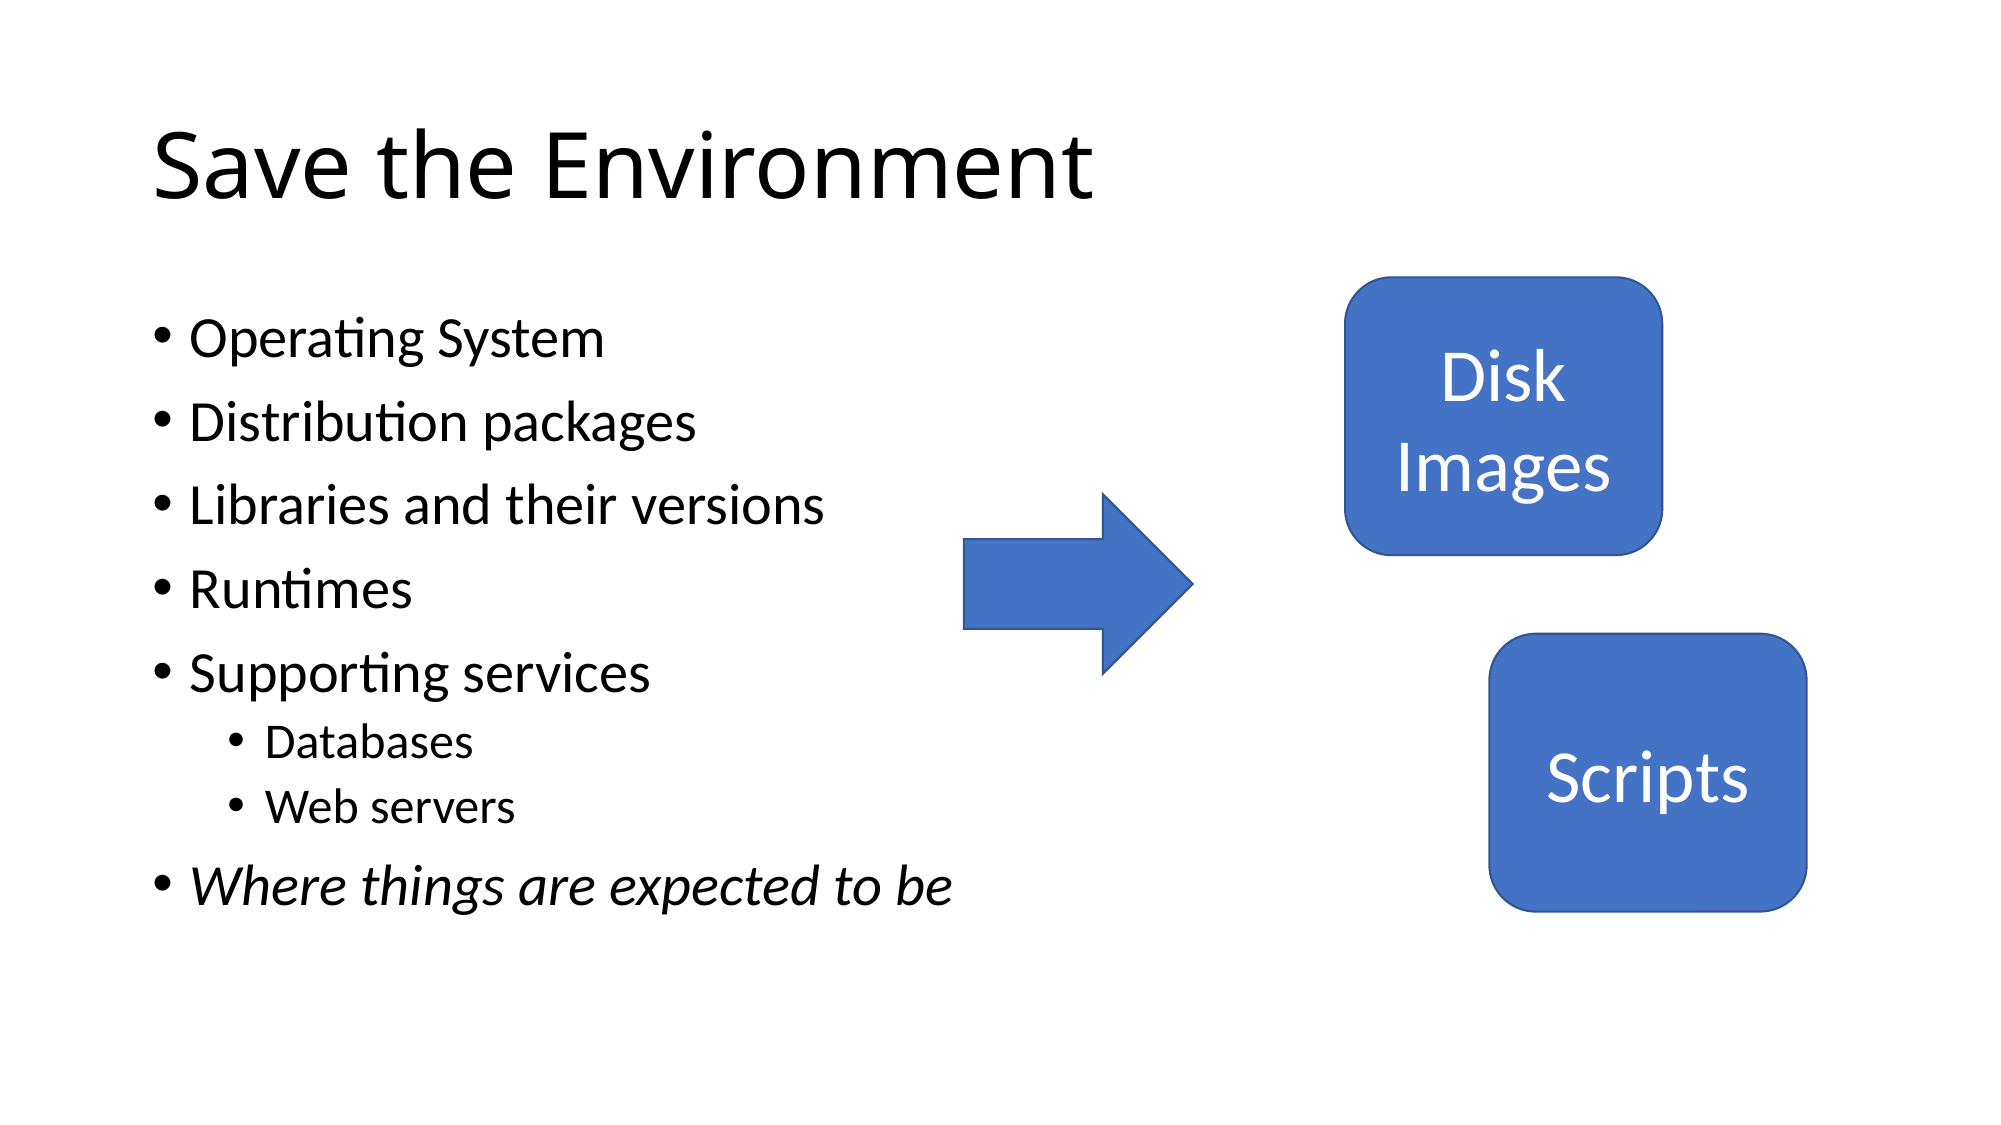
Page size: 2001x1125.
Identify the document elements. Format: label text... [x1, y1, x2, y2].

text_box [962, 491, 1195, 677]
title Save the Environment [137, 59, 1863, 278]
text_box Disk Images [1344, 276, 1664, 557]
list Operating System Distribution packages Libraries and their versions Runtimes Supporting services Databases Web servers Where things are expected to be [137, 299, 1006, 1014]
text_box Scripts [1488, 632, 1808, 913]
